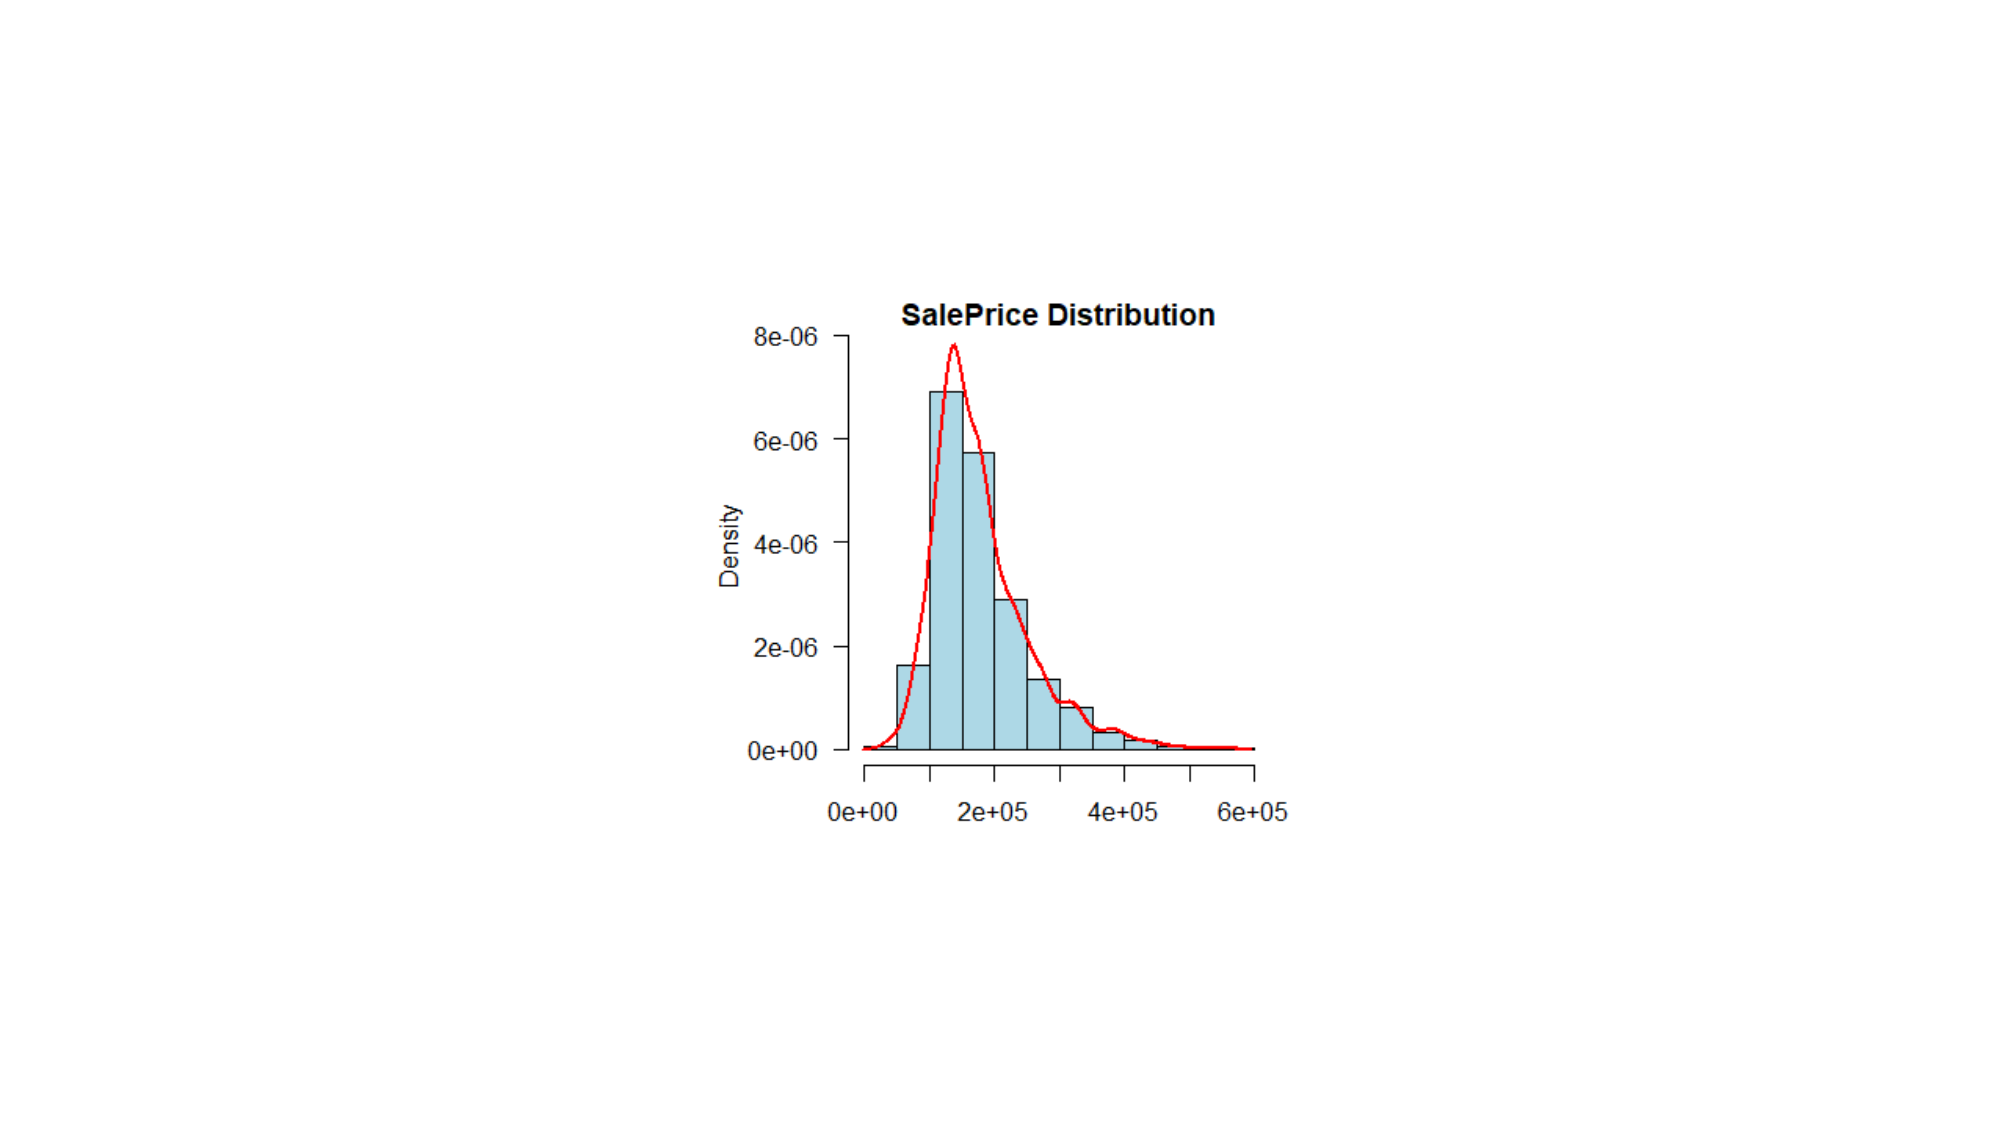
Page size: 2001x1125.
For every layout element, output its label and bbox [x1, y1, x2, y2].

picture [696, 296, 1304, 829]
